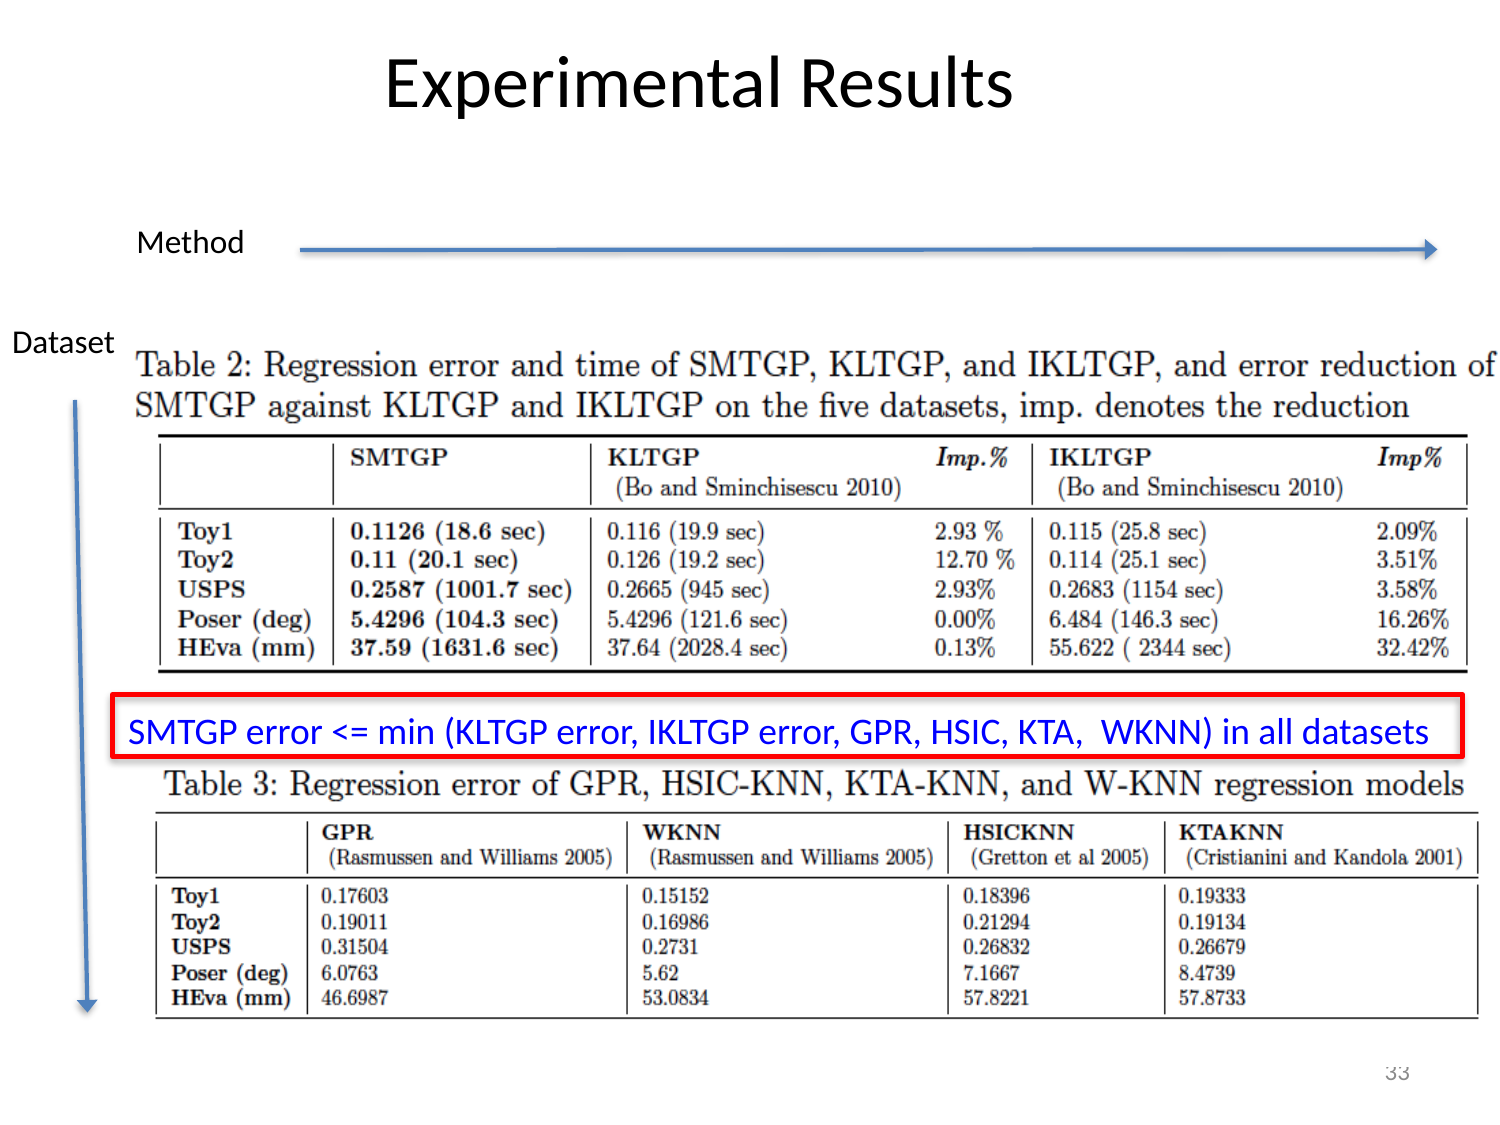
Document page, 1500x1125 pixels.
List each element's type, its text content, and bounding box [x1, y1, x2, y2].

title Experimental Results [24, 24, 1375, 130]
picture [112, 312, 1500, 733]
slide_number 33 [1074, 1075, 1425, 1100]
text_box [74, 399, 88, 1013]
list Method [121, 212, 275, 288]
text_box [112, 740, 1463, 758]
text_box Dataset [0, 312, 110, 388]
picture [137, 749, 1500, 1067]
